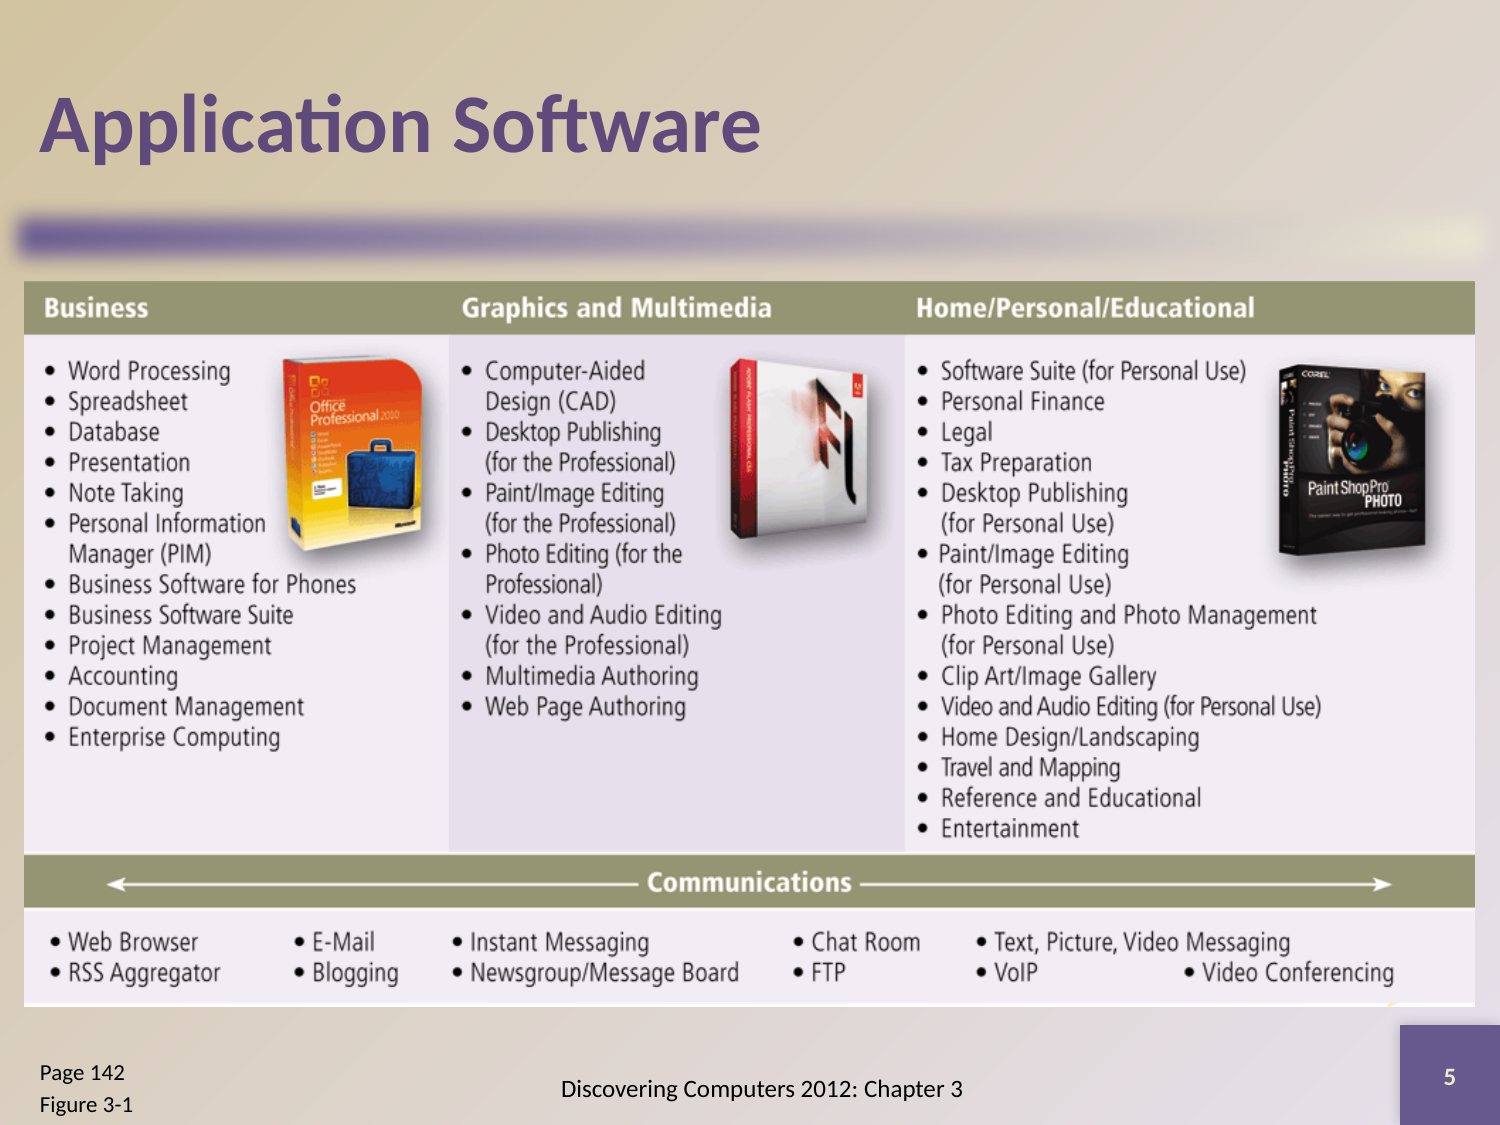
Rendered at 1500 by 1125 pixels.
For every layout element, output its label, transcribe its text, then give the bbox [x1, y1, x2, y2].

slide_number 5 [1400, 1025, 1500, 1125]
list Page 142 Figure 3-1 [24, 1050, 300, 1125]
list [24, 281, 1476, 1007]
footer Discovering Computers 2012: Chapter 3 [450, 1050, 1075, 1125]
title Application Software [24, 24, 1475, 213]
